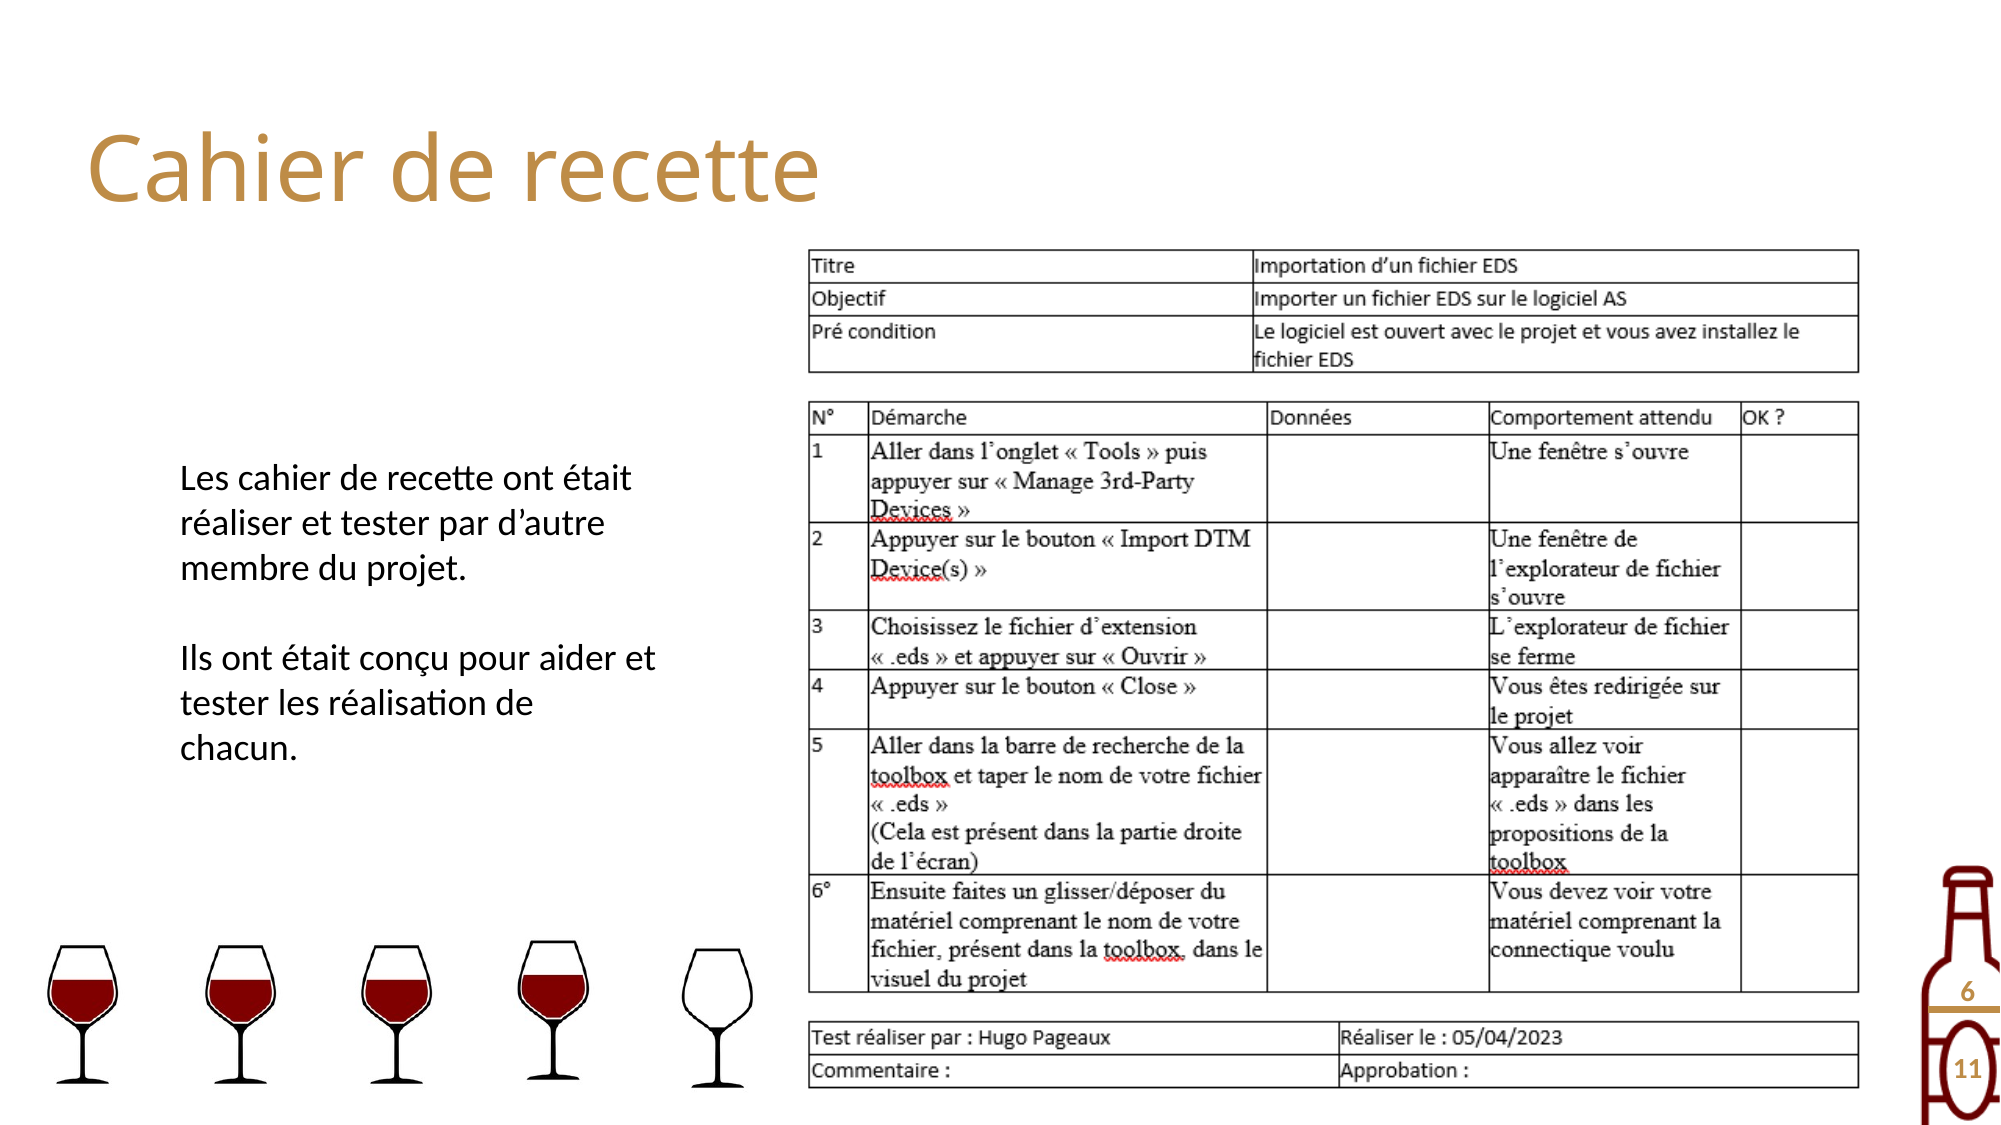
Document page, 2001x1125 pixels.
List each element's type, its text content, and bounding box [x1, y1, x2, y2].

picture [41, 933, 128, 1098]
text_box Les cahier de recette ont était réaliser et tester par d’autre membre du projet. Ils ont était conçu pour aider et tester les réalisation de chacun. [165, 445, 675, 776]
picture [1905, 865, 2000, 1125]
picture [674, 933, 762, 1098]
picture [807, 248, 1861, 1098]
title Cahier de recette [70, 63, 1000, 281]
picture [198, 933, 286, 1098]
picture [511, 929, 603, 1098]
picture [355, 933, 446, 1098]
